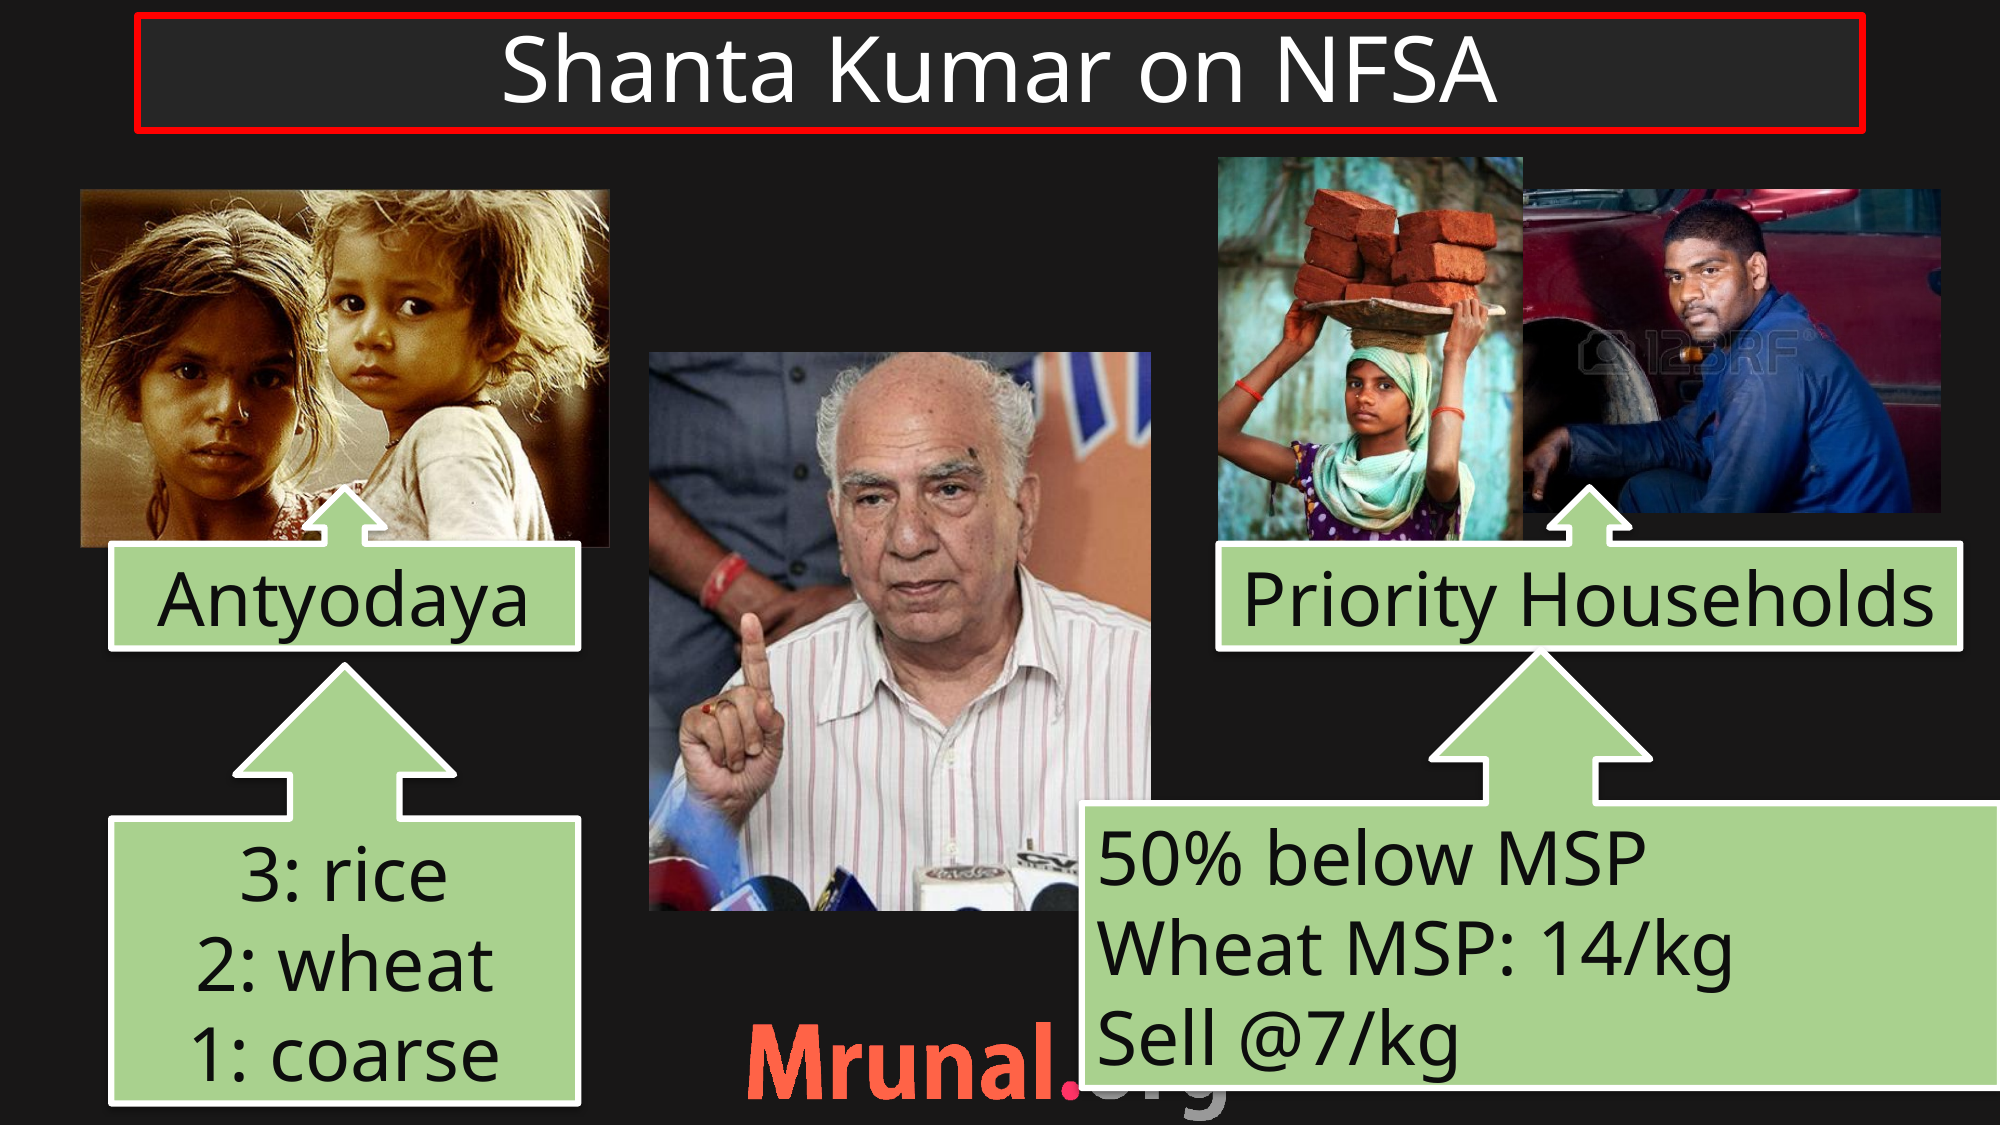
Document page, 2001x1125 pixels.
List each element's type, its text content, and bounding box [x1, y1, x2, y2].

title Shanta Kumar on NFSA [134, 12, 1866, 134]
text_box 50% below MSP Wheat MSP: 14/kg Sell @7/kg [1078, 646, 2000, 1092]
text_box Antyodaya [108, 556, 582, 652]
text_box 3: rice 2: wheat 1: coarse [108, 662, 582, 1107]
picture [80, 189, 610, 548]
text_box Priority Households [1215, 521, 1964, 652]
picture [648, 352, 1151, 911]
picture [741, 1005, 1230, 1125]
picture [1218, 157, 1941, 614]
